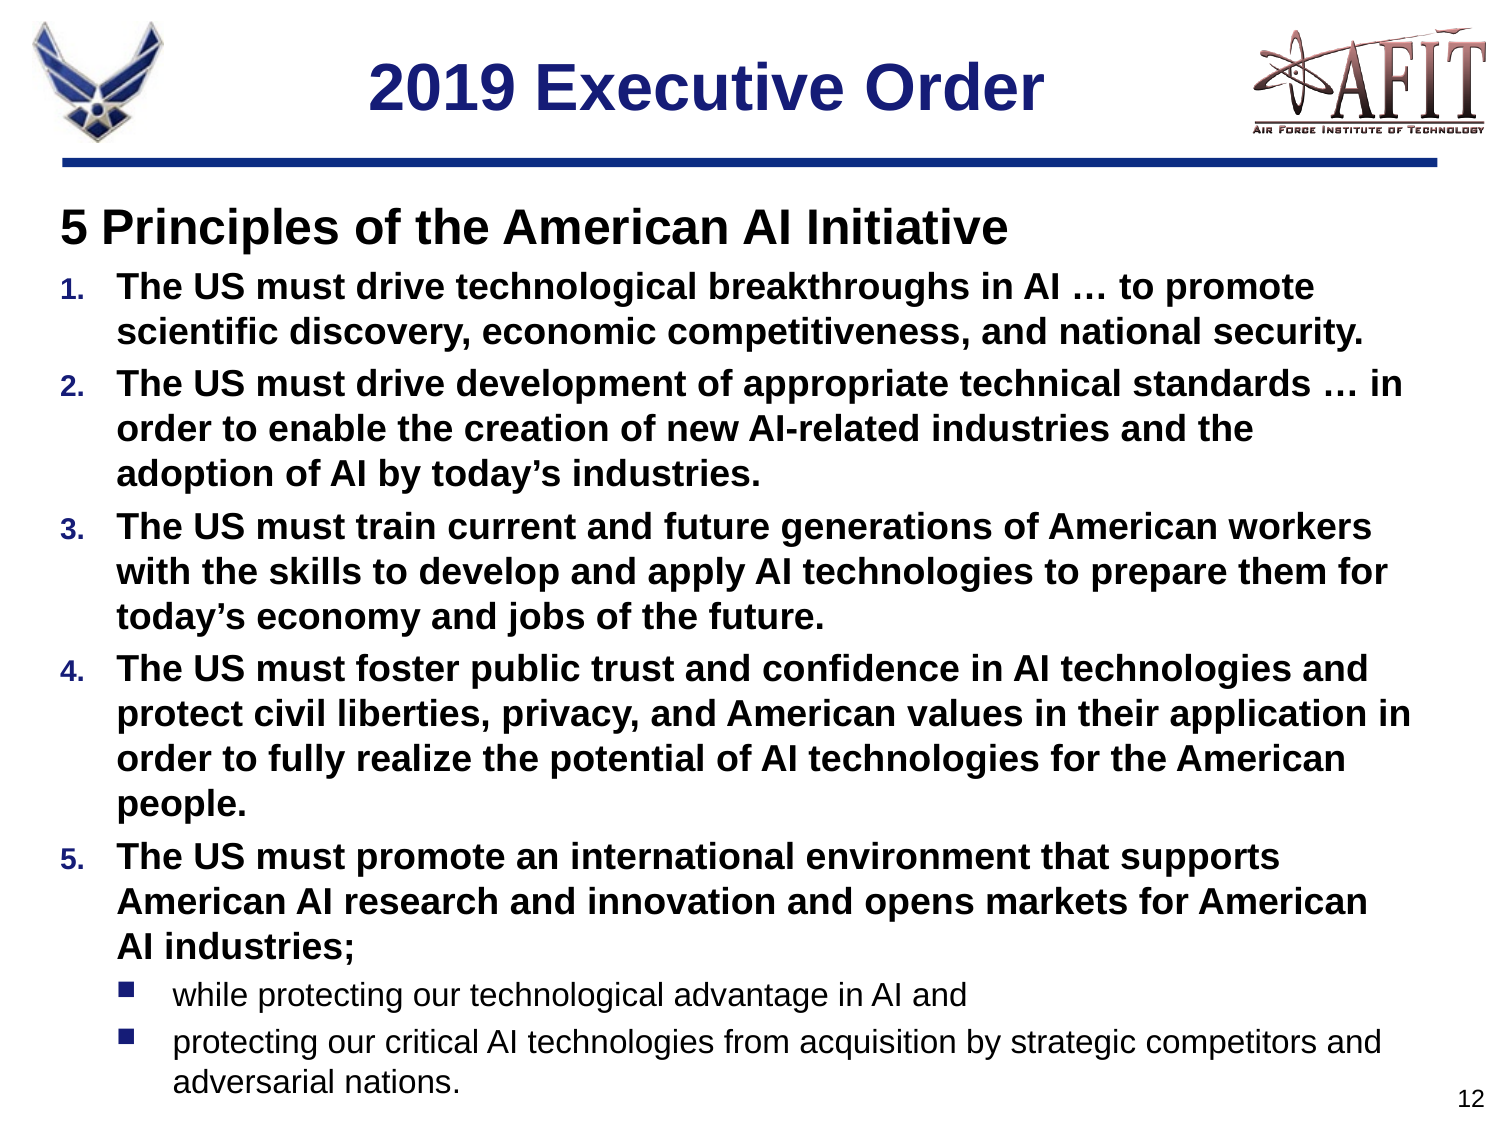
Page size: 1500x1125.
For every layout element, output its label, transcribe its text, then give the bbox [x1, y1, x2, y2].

picture [32, 21, 164, 143]
title 2019 Executive Order [179, 26, 1236, 141]
slide_number [1310, 1070, 1498, 1121]
list 5 Principles of the American AI Initiative The US must drive technological breakthroughs in AI … to promote scientific discovery, economic competitiveness, and national security. The US must drive development of appropriate technical standards … in order to enable the creation of new AI-related industries and the adoption of AI by today’s industries. The US must train current and future generations of American workers with the skills to develop and apply AI technologies to prepare them for today’s economy and jobs of the future. The US must foster public trust and confidence in AI technologies and protect civil liberties, privacy, and American values in their application in order to fully realize the potential of AI technologies for the American people. The US must promote an international environment that supports American AI research and innovation and opens markets for American AI industries; while protecting our technological advantage in AI and protecting our critical AI technologies from acquisition by strategic competitors and adversarial nations. [44, 186, 1430, 897]
